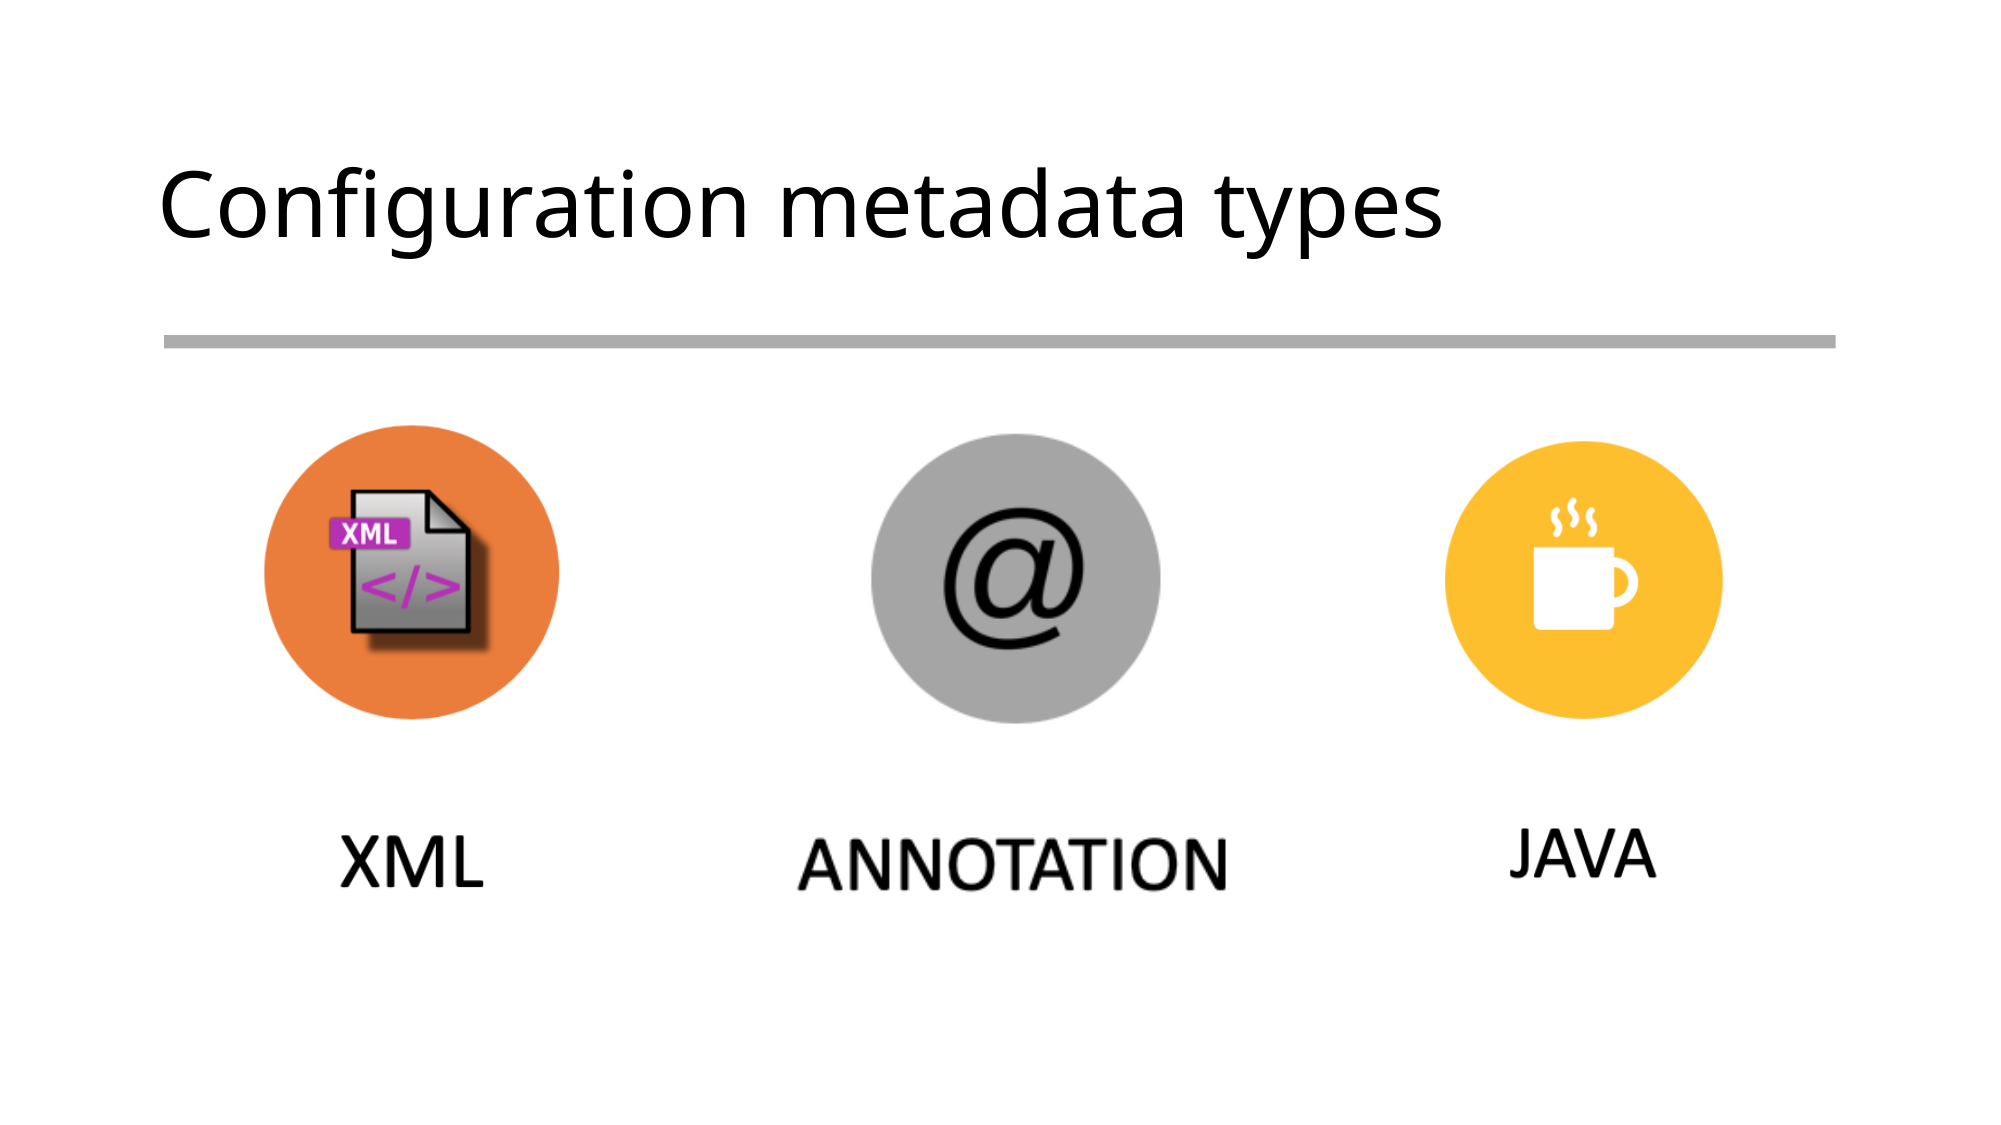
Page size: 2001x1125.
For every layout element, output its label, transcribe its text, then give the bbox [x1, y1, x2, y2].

text_box [163, 334, 1837, 349]
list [164, 391, 1836, 985]
title Configuration metadata types [142, 99, 1858, 317]
